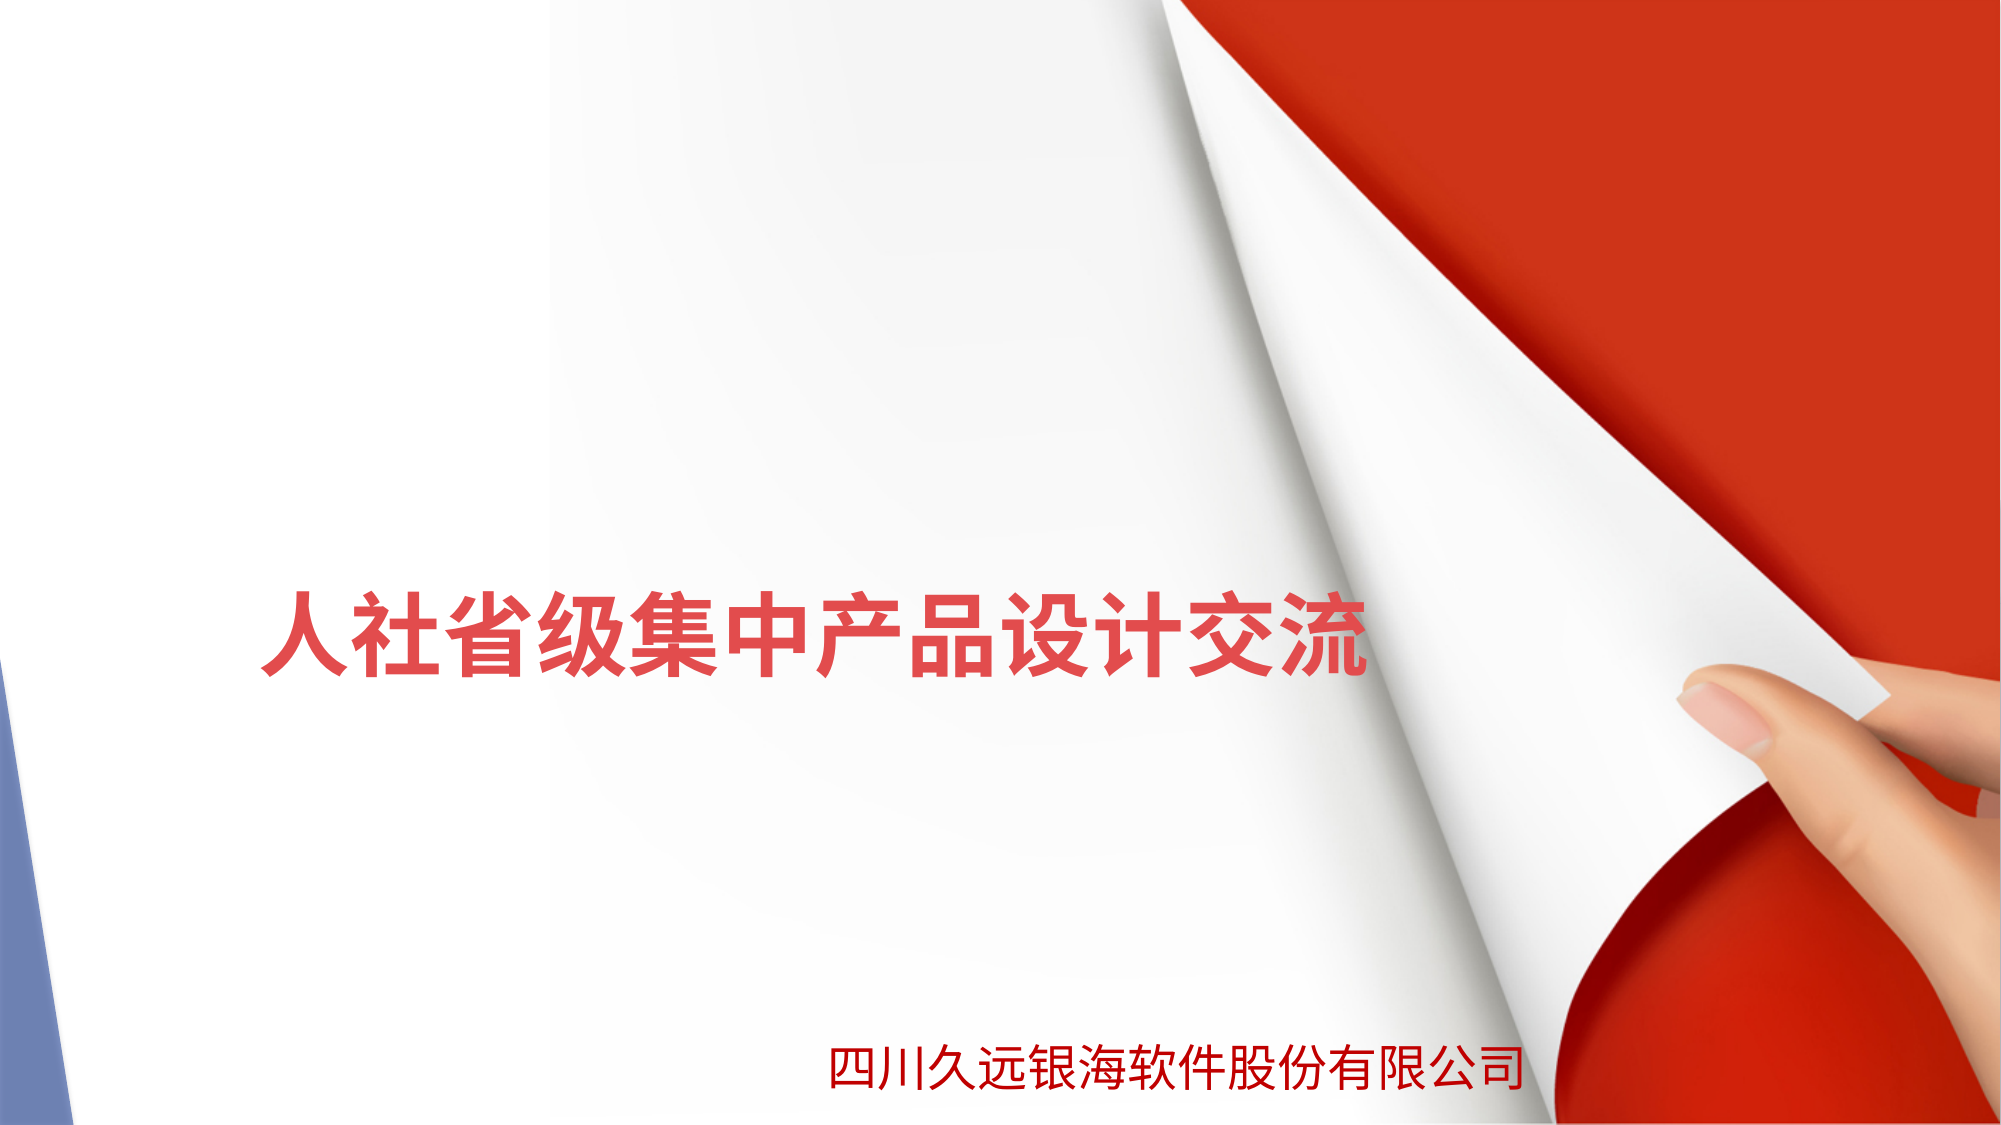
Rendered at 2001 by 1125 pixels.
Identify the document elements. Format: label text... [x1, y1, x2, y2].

text_box 四川久远银海软件股份有限公司 [812, 1029, 1543, 1104]
picture [591, 607, 610, 649]
picture [549, 0, 2000, 1125]
